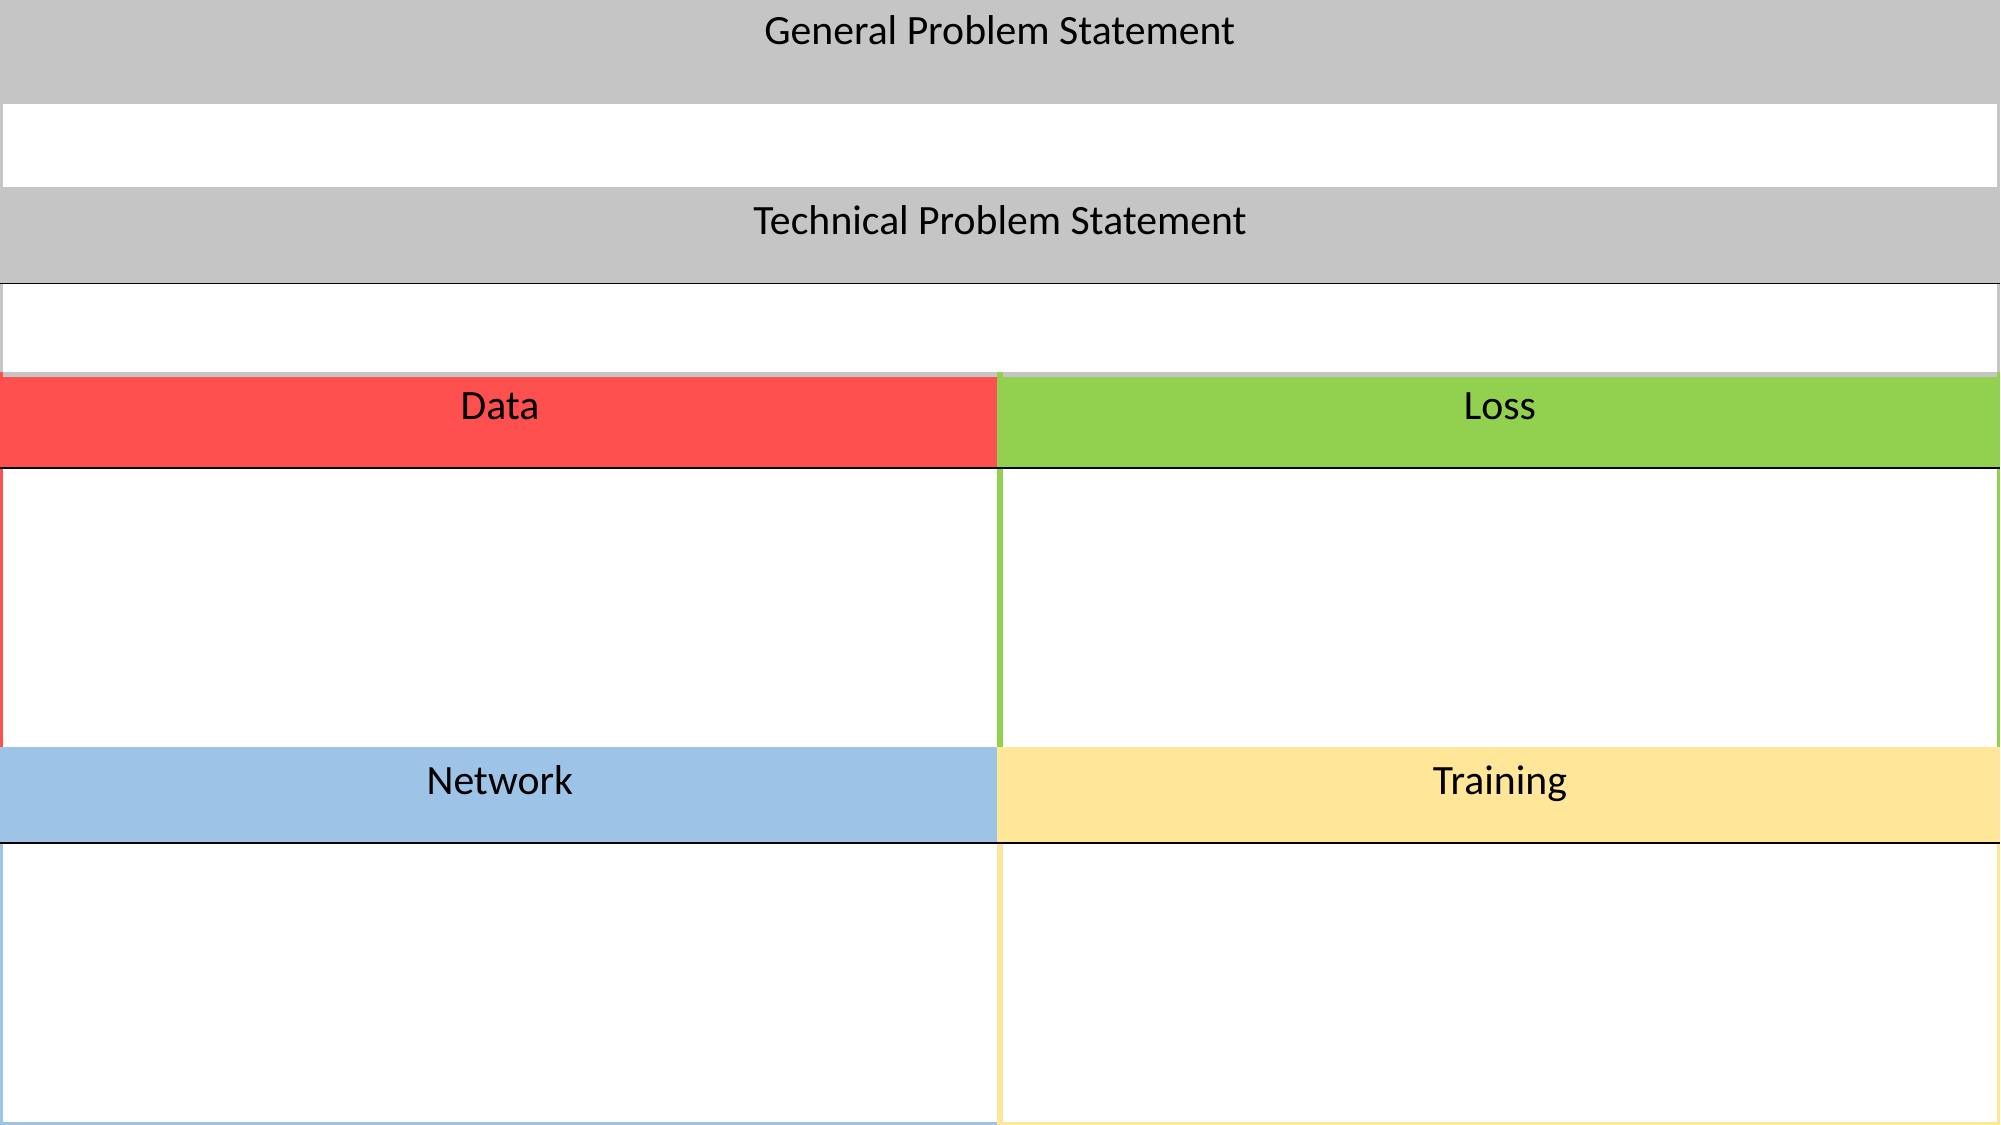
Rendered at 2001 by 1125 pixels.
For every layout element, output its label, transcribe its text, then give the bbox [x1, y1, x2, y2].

table_cell Loss [1003, 377, 1997, 467]
table_cell [3, 469, 997, 747]
table_cell Data [3, 377, 997, 467]
table_cell Technical Problem Statement [3, 193, 1997, 283]
table_cell [1003, 844, 1997, 1122]
table_cell [3, 104, 1997, 187]
table_cell Training [1003, 752, 1997, 842]
table_cell Network [3, 752, 997, 842]
table_cell [3, 284, 1997, 372]
table_header General Problem Statement [3, 3, 1997, 98]
table_cell [3, 844, 997, 1122]
table_cell [1003, 469, 1997, 747]
